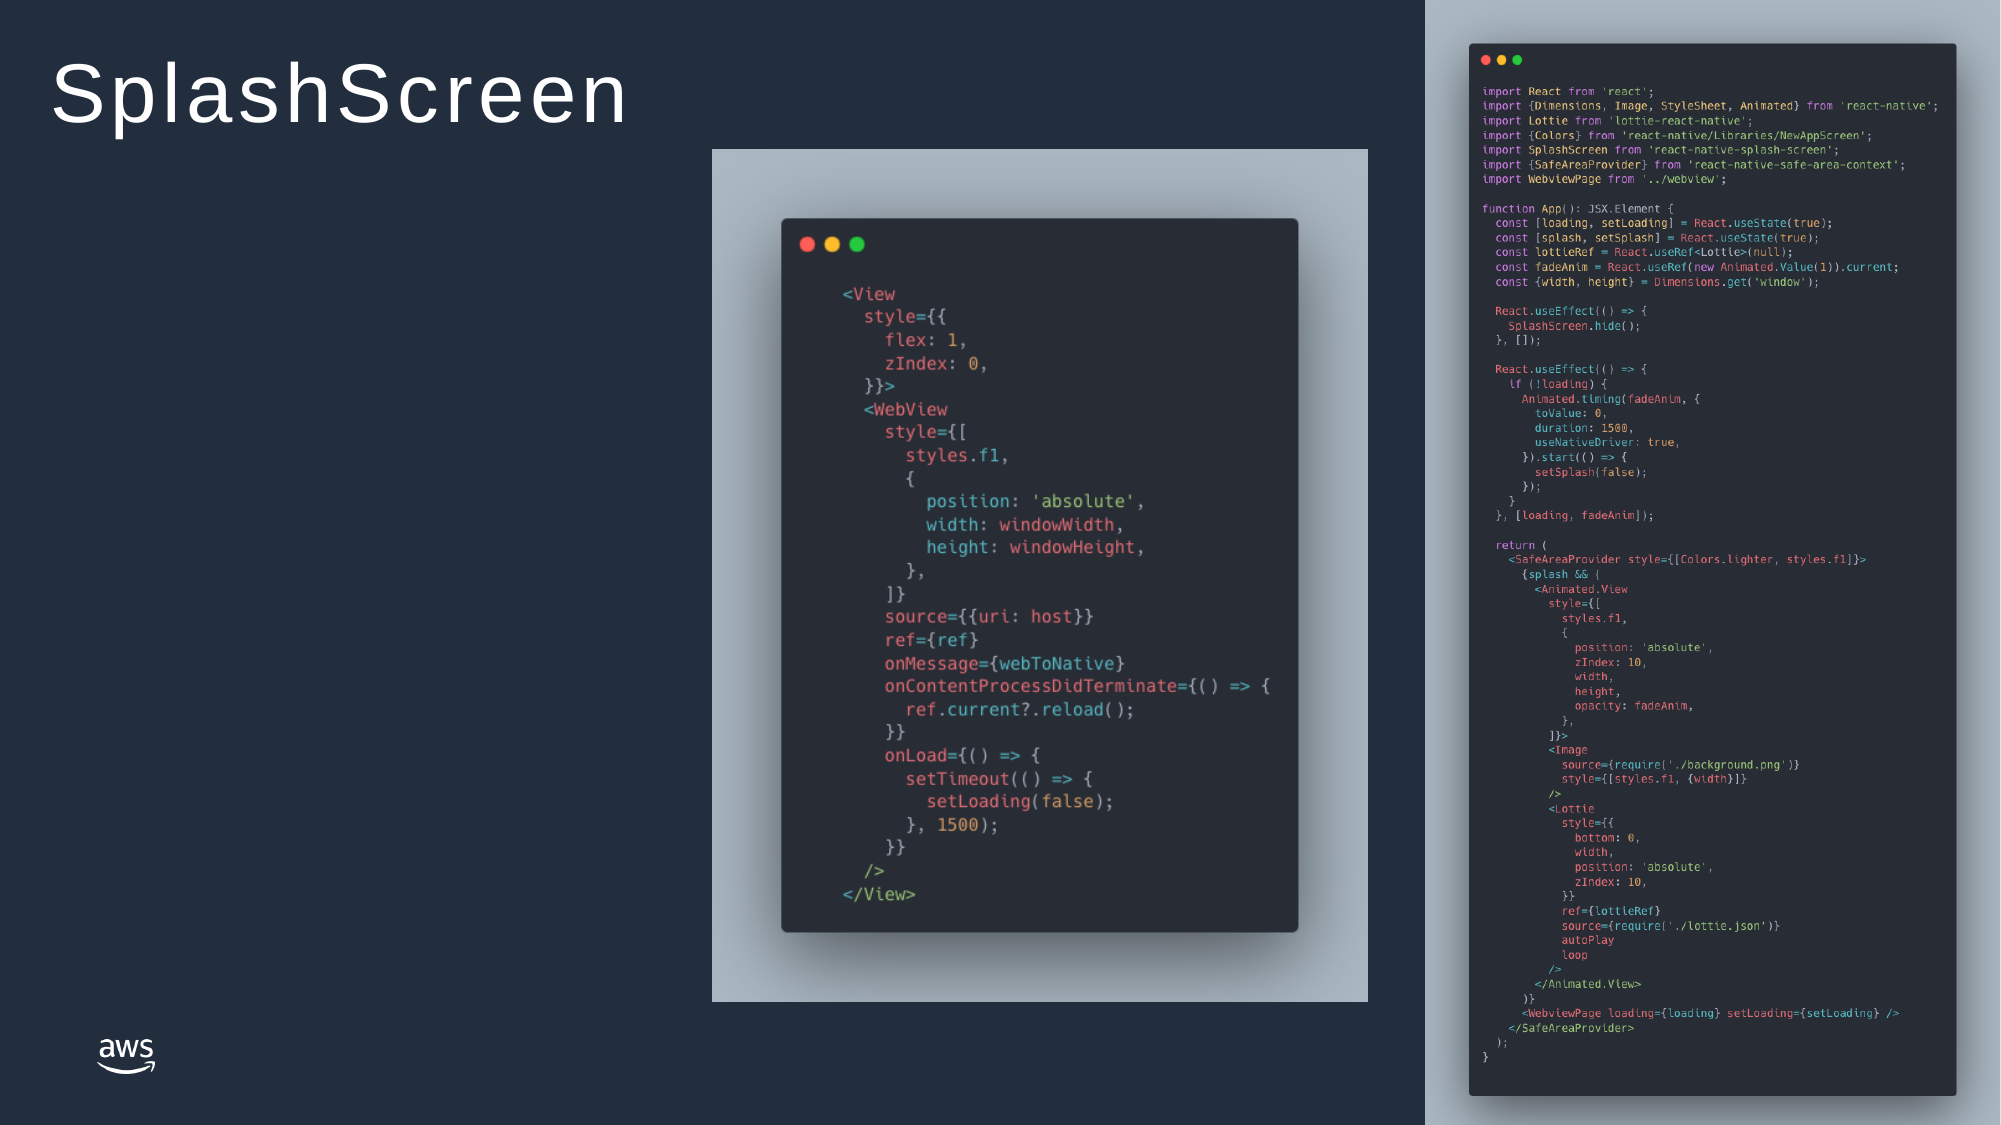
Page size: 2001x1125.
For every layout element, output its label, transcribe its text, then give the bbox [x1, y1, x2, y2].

title SplashScreen [47, 37, 1288, 228]
picture [97, 1039, 155, 1074]
picture [712, 149, 1368, 1002]
picture [1424, 0, 2000, 1125]
